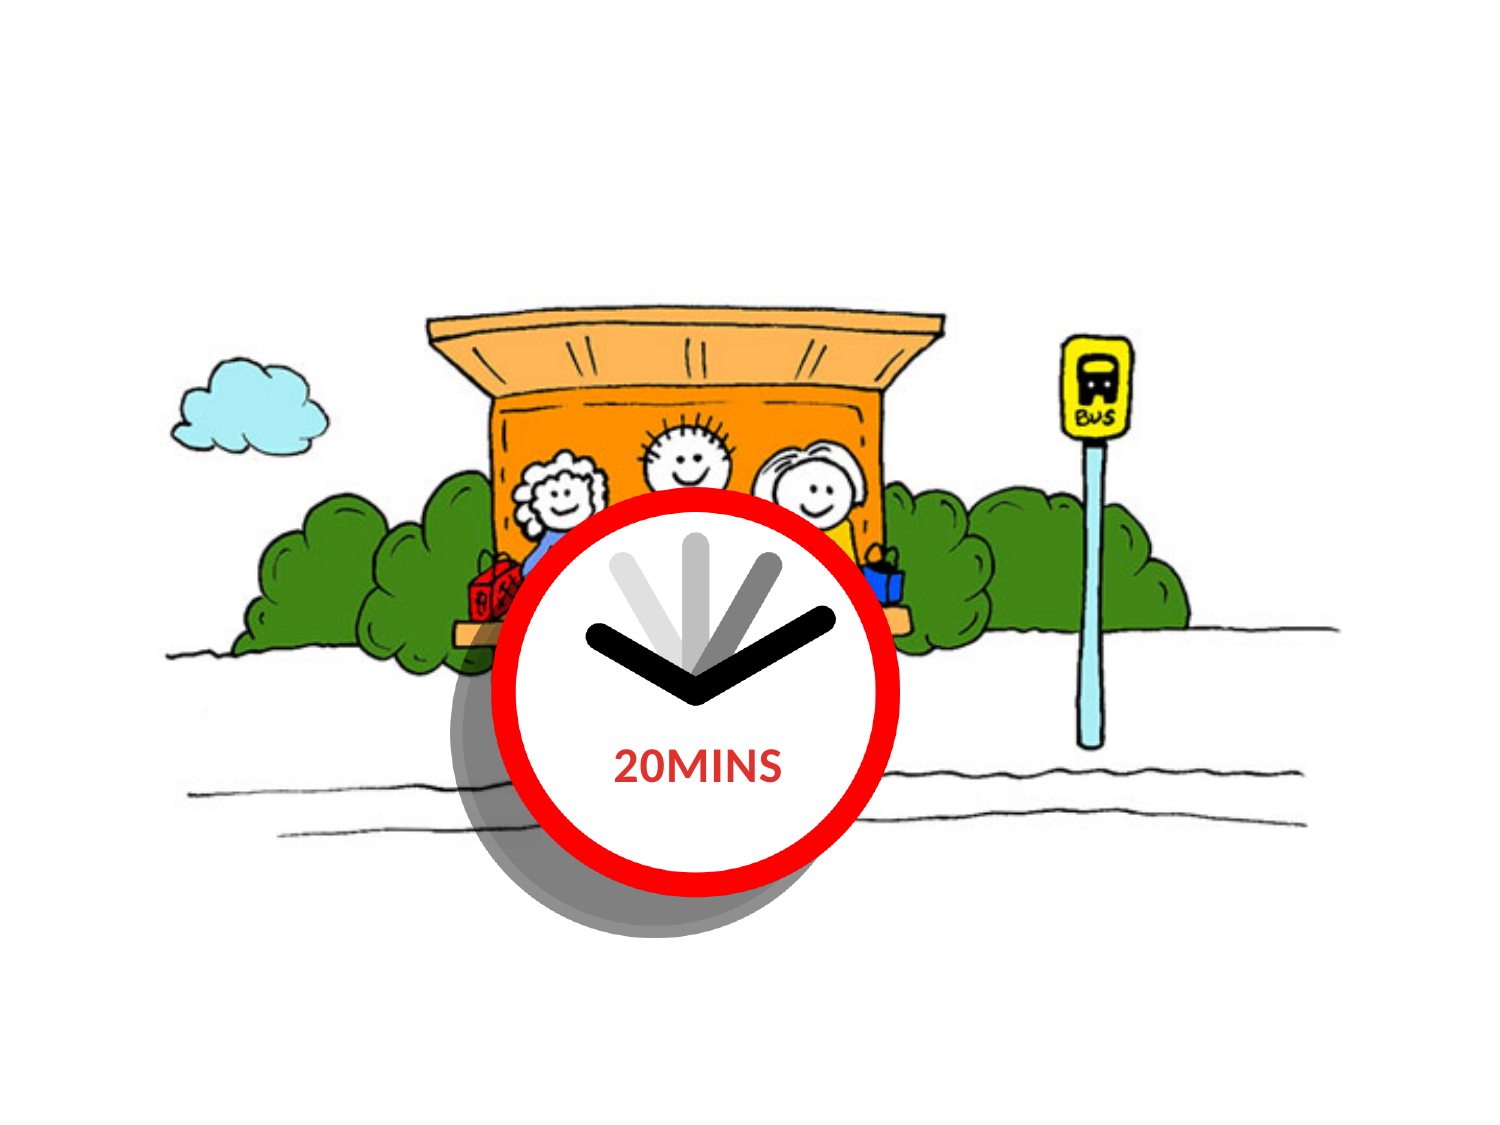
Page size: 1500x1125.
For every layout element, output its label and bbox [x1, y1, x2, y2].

picture [124, 145, 1376, 980]
